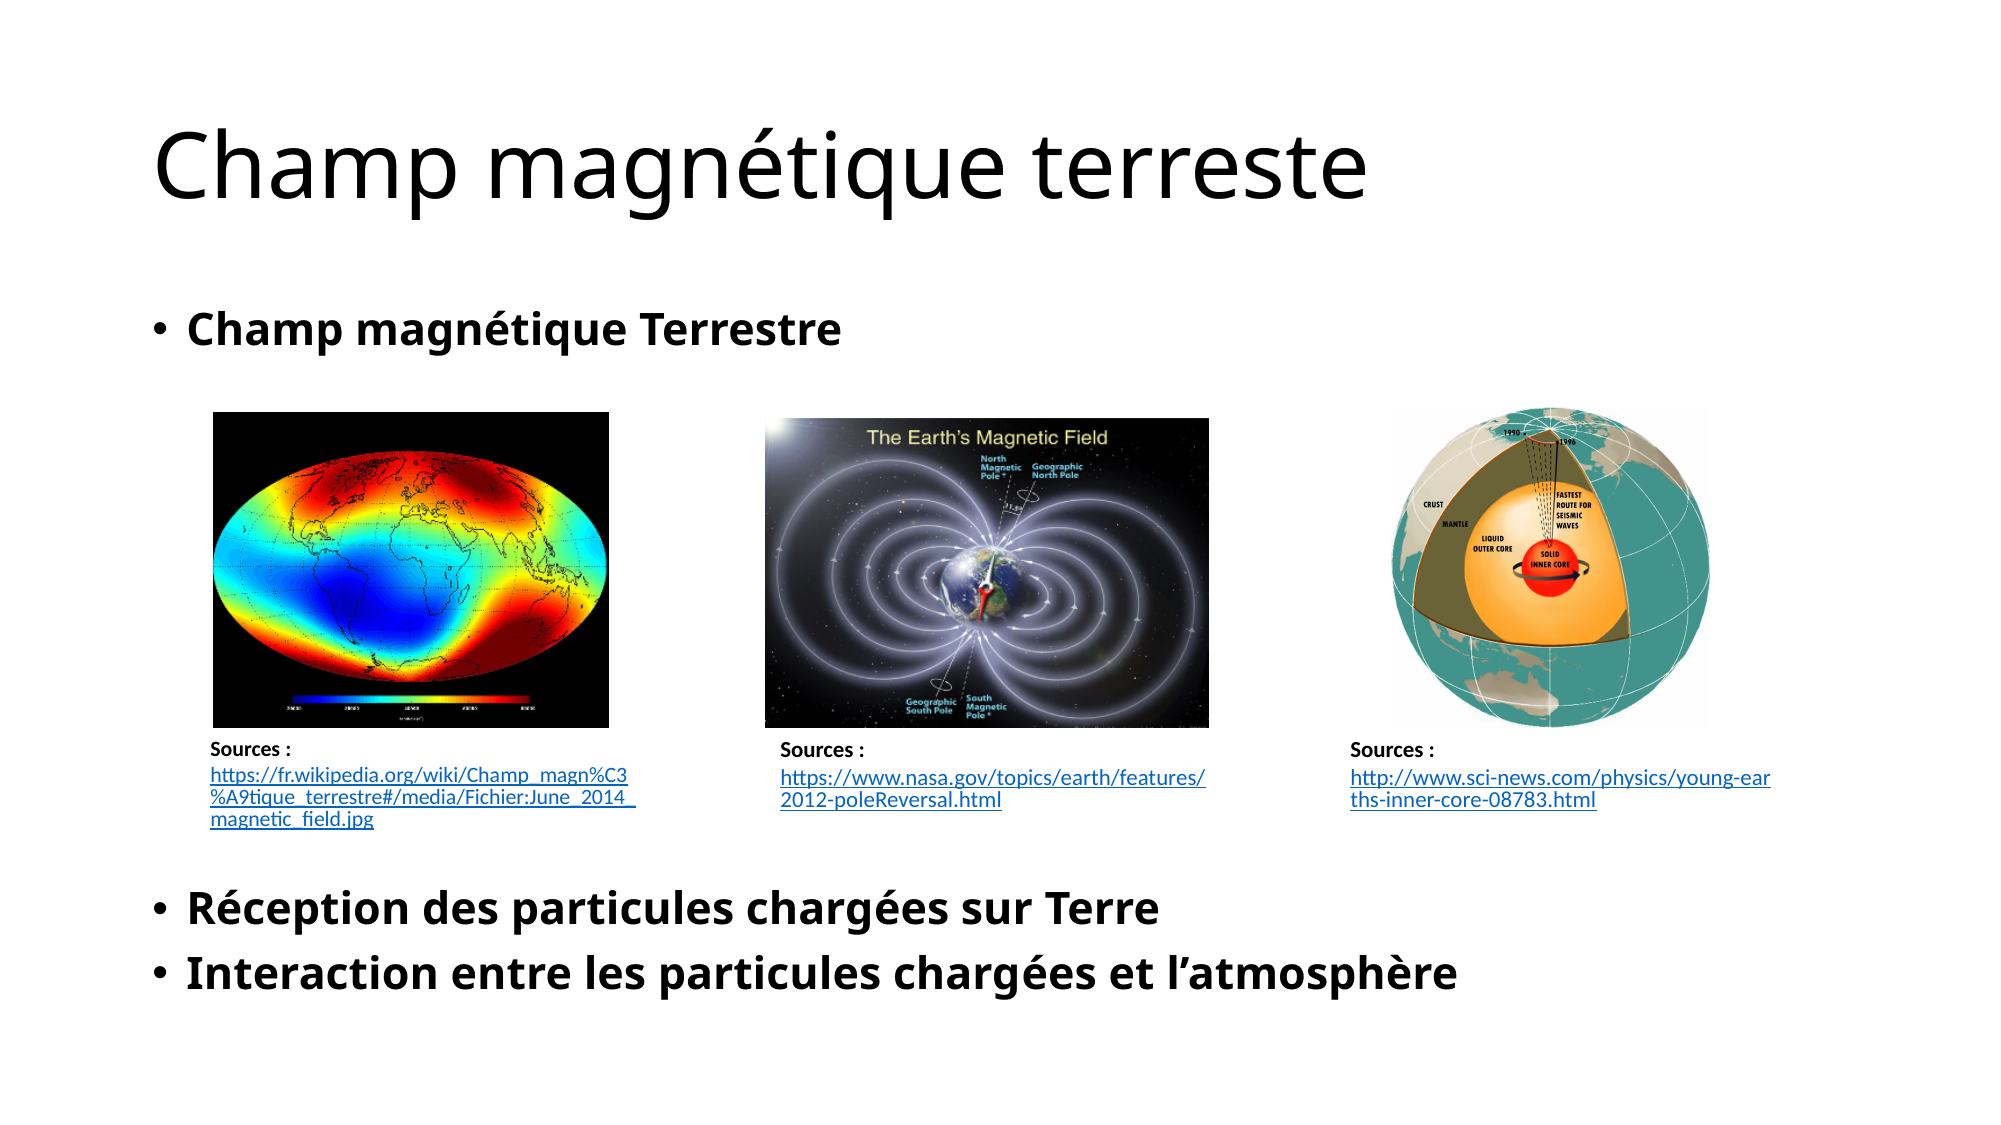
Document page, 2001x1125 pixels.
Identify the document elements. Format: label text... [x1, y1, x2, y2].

picture [213, 412, 609, 728]
picture [765, 417, 1209, 728]
text_box Sources : https://www.nasa.gov/topics/earth/features/2012-poleReversal.html [765, 727, 1224, 797]
text_box Sources : https://fr.wikipedia.org/wiki/Champ_magn%C3%A9tique_terrestre#/media/Fichier:June_2014_magnetic_field.jpg [195, 727, 654, 840]
list Champ magnétique Terrestre Réception des particules chargées sur Terre Interaction entre les particules chargées et l’atmosphère [137, 299, 1863, 1014]
text_box Sources : http://www.sci-news.com/physics/young-earths-inner-core-08783.html [1335, 727, 1794, 797]
title Champ magnétique terreste [137, 59, 1863, 278]
picture [1391, 407, 1710, 728]
